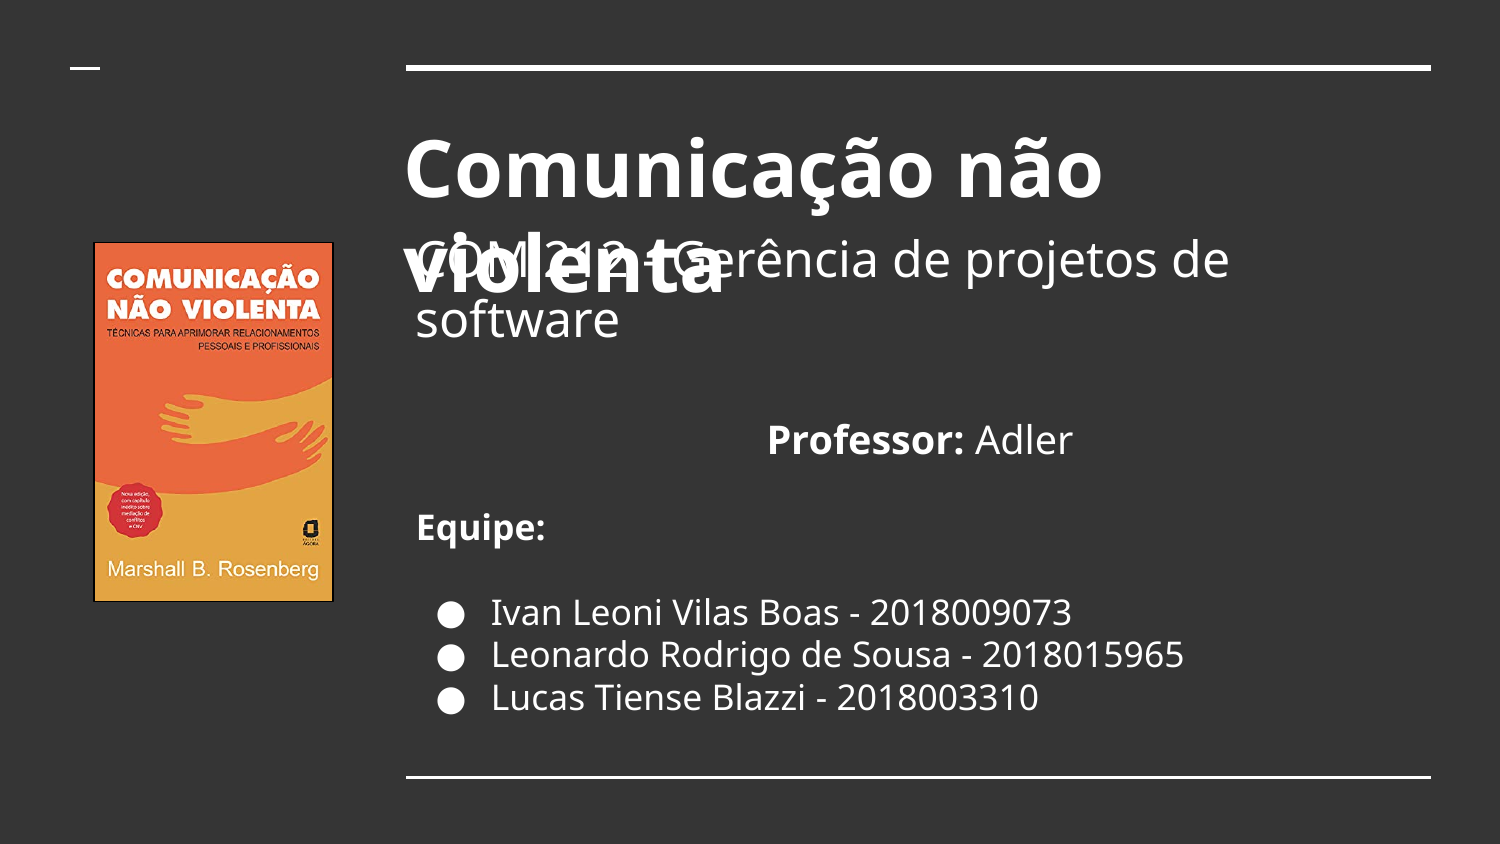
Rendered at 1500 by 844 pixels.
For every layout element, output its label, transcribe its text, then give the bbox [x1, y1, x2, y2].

title Comunicação não violenta [389, 103, 1451, 357]
subtitle COM 212 - Gerência de projetos de software [400, 158, 1440, 363]
picture [94, 242, 333, 601]
subtitle Professor: Adler Equipe: Ivan Leoni Vilas Boas - 2018009073 Leonardo Rodrigo de Sousa - 2018015965 Lucas Tiense Blazzi - 2018003310 [400, 443, 1440, 733]
